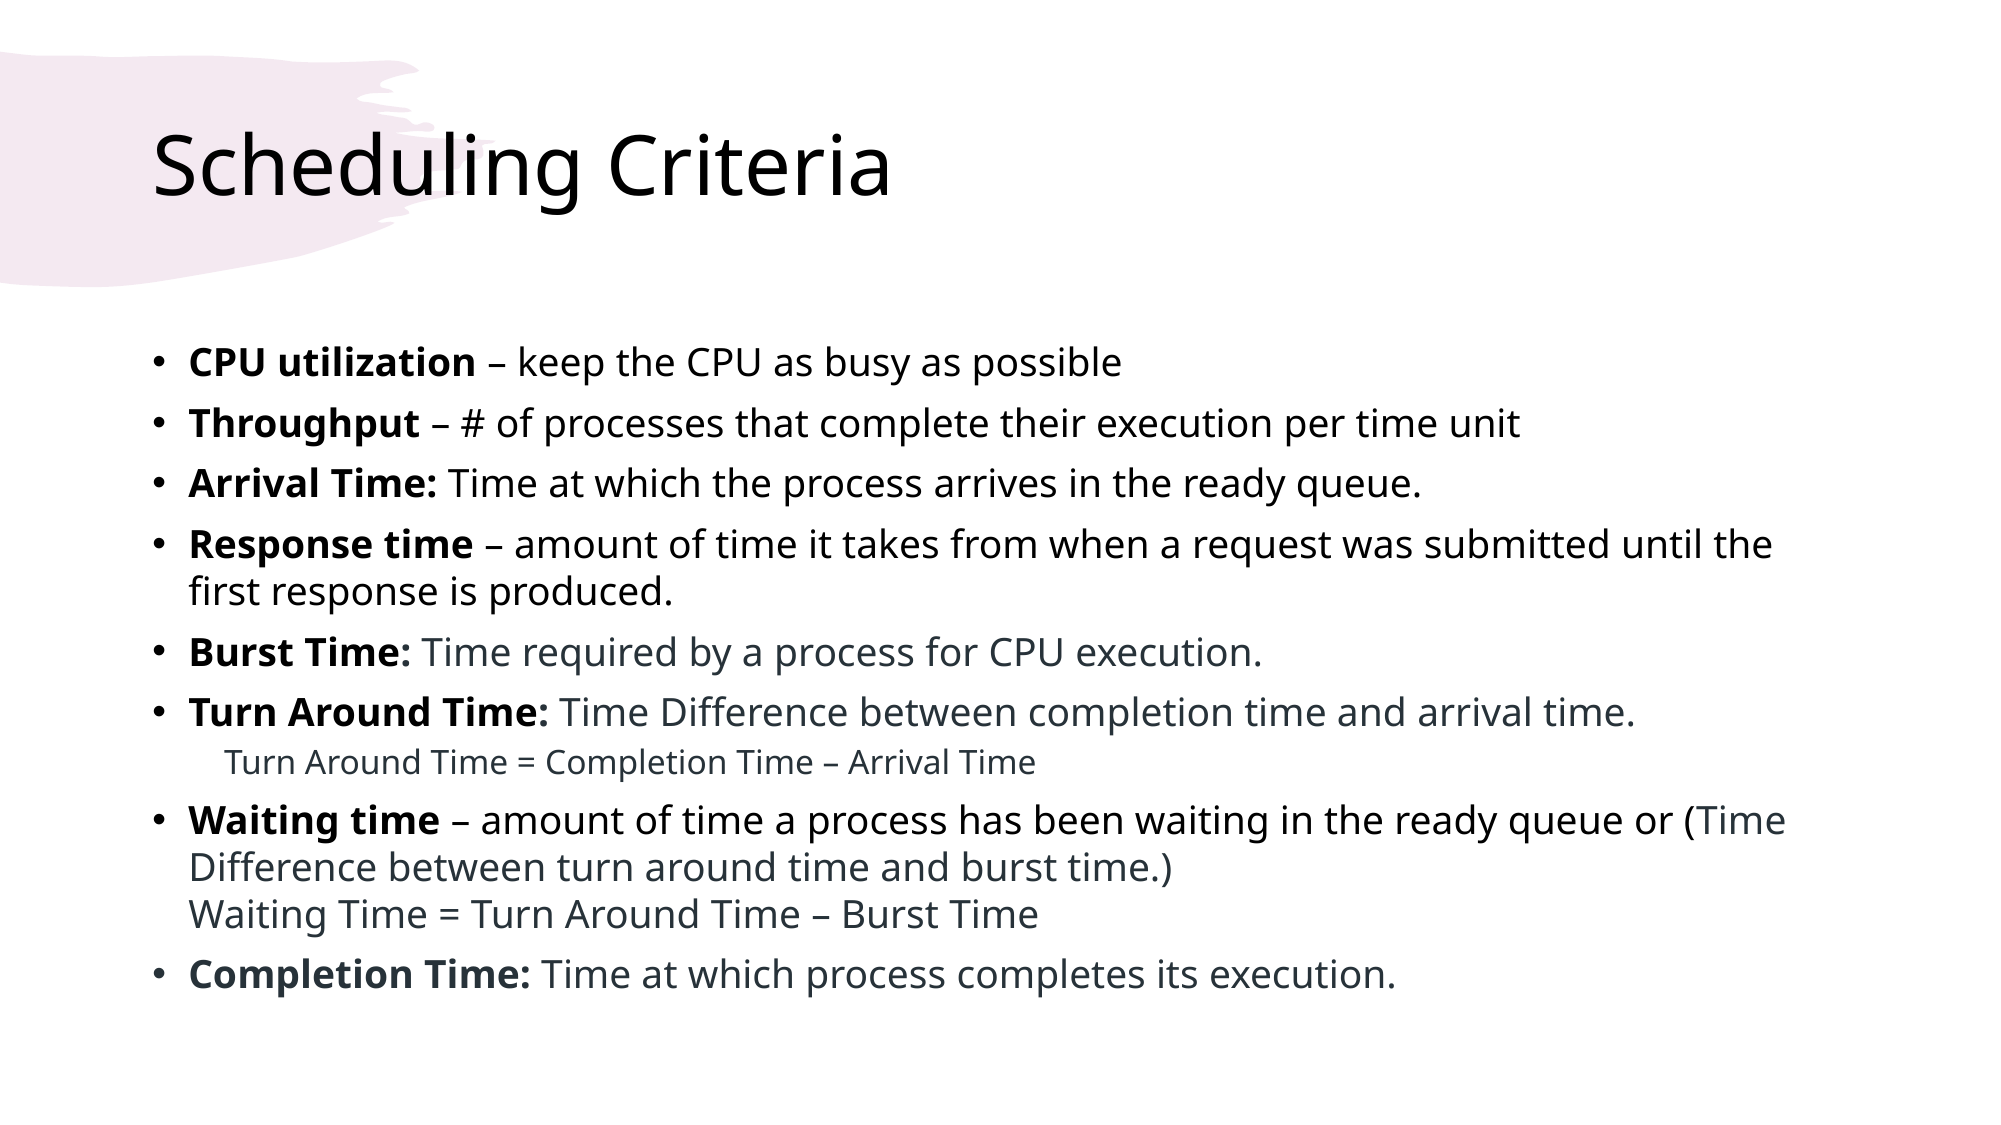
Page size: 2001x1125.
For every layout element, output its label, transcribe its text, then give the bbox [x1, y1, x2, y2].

list CPU utilization – keep the CPU as busy as possible Throughput – # of processes that complete their execution per time unit Arrival Time: Time at which the process arrives in the ready queue. Response time – amount of time it takes from when a request was submitted until the first response is produced. Burst Time: Time required by a process for CPU execution. Turn Around Time: Time Difference between completion time and arrival time. Turn Around Time = Completion Time – Arrival Time Waiting time – amount of time a process has been waiting in the ready queue or (Time Difference between turn around time and burst time.) Waiting Time = Turn Around Time – Burst Time Completion Time: Time at which process completes its execution. [137, 329, 1863, 1013]
title Scheduling Criteria [137, 59, 1863, 278]
